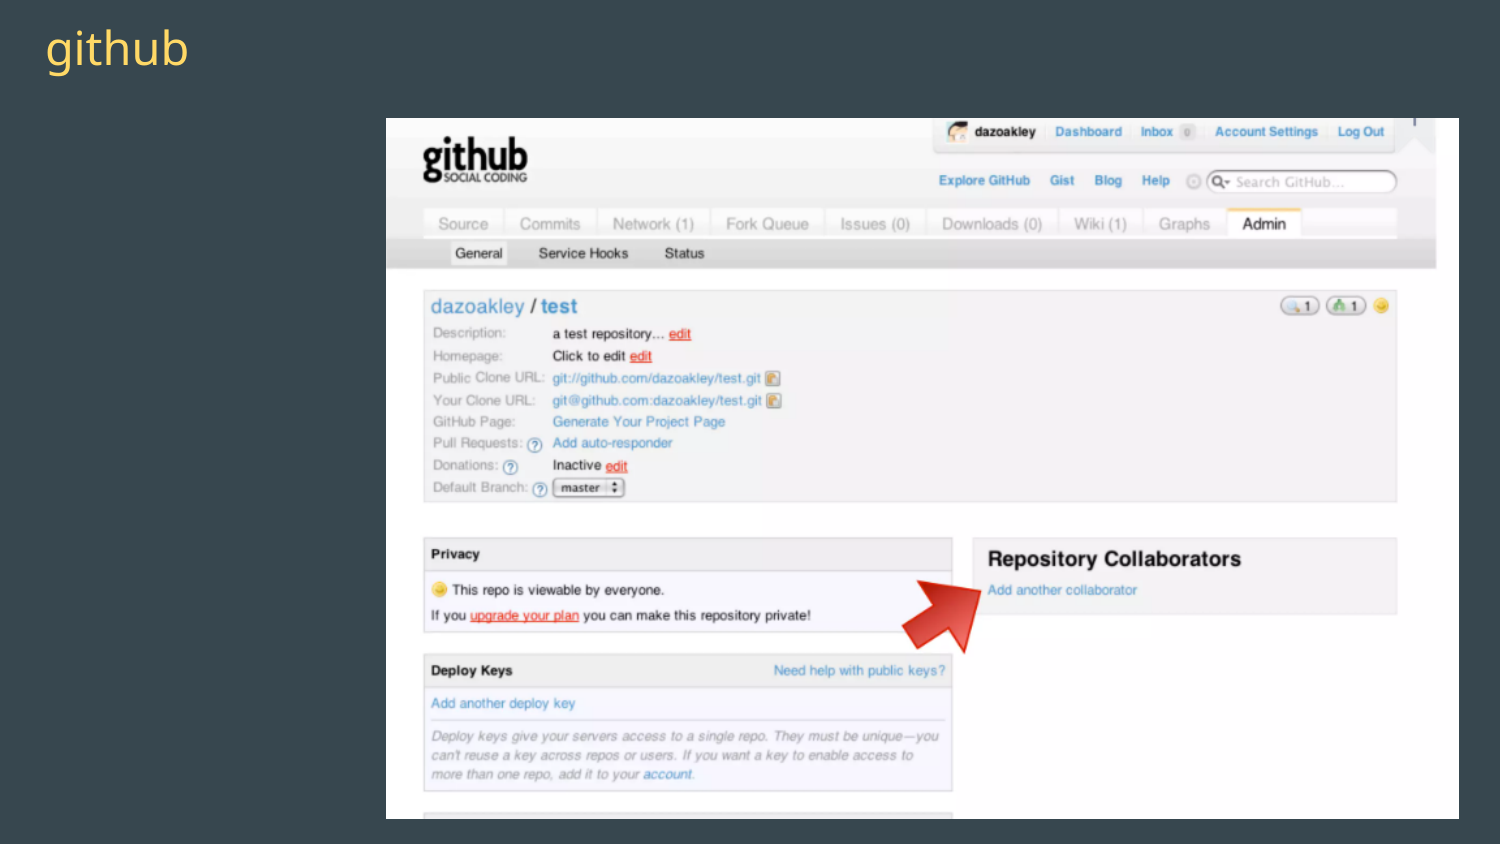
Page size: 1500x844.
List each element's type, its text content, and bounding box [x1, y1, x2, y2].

title github [30, 0, 1310, 94]
picture [386, 118, 1459, 820]
